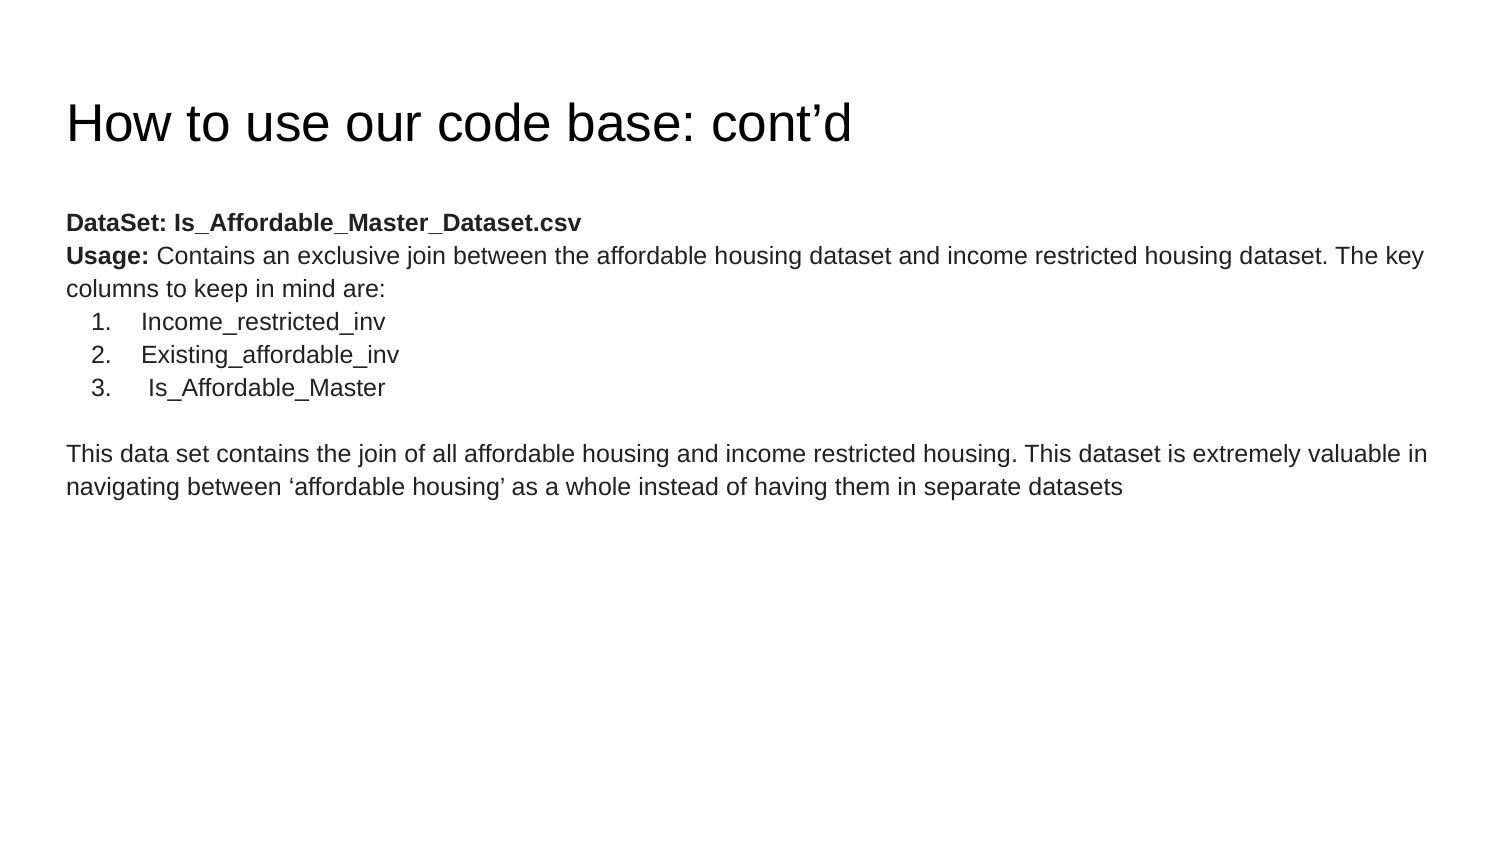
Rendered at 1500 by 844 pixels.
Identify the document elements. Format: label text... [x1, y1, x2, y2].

list DataSet: Is_Affordable_Master_Dataset.csv Usage: Contains an exclusive join between the affordable housing dataset and income restricted housing dataset. The key columns to keep in mind are: Income_restricted_inv Existing_affordable_inv Is_Affordable_Master This data set contains the join of all affordable housing and income restricted housing. This dataset is extremely valuable in navigating between ‘affordable housing’ as a whole instead of having them in separate datasets [51, 189, 1449, 750]
title How to use our code base: cont’d [51, 72, 1449, 167]
